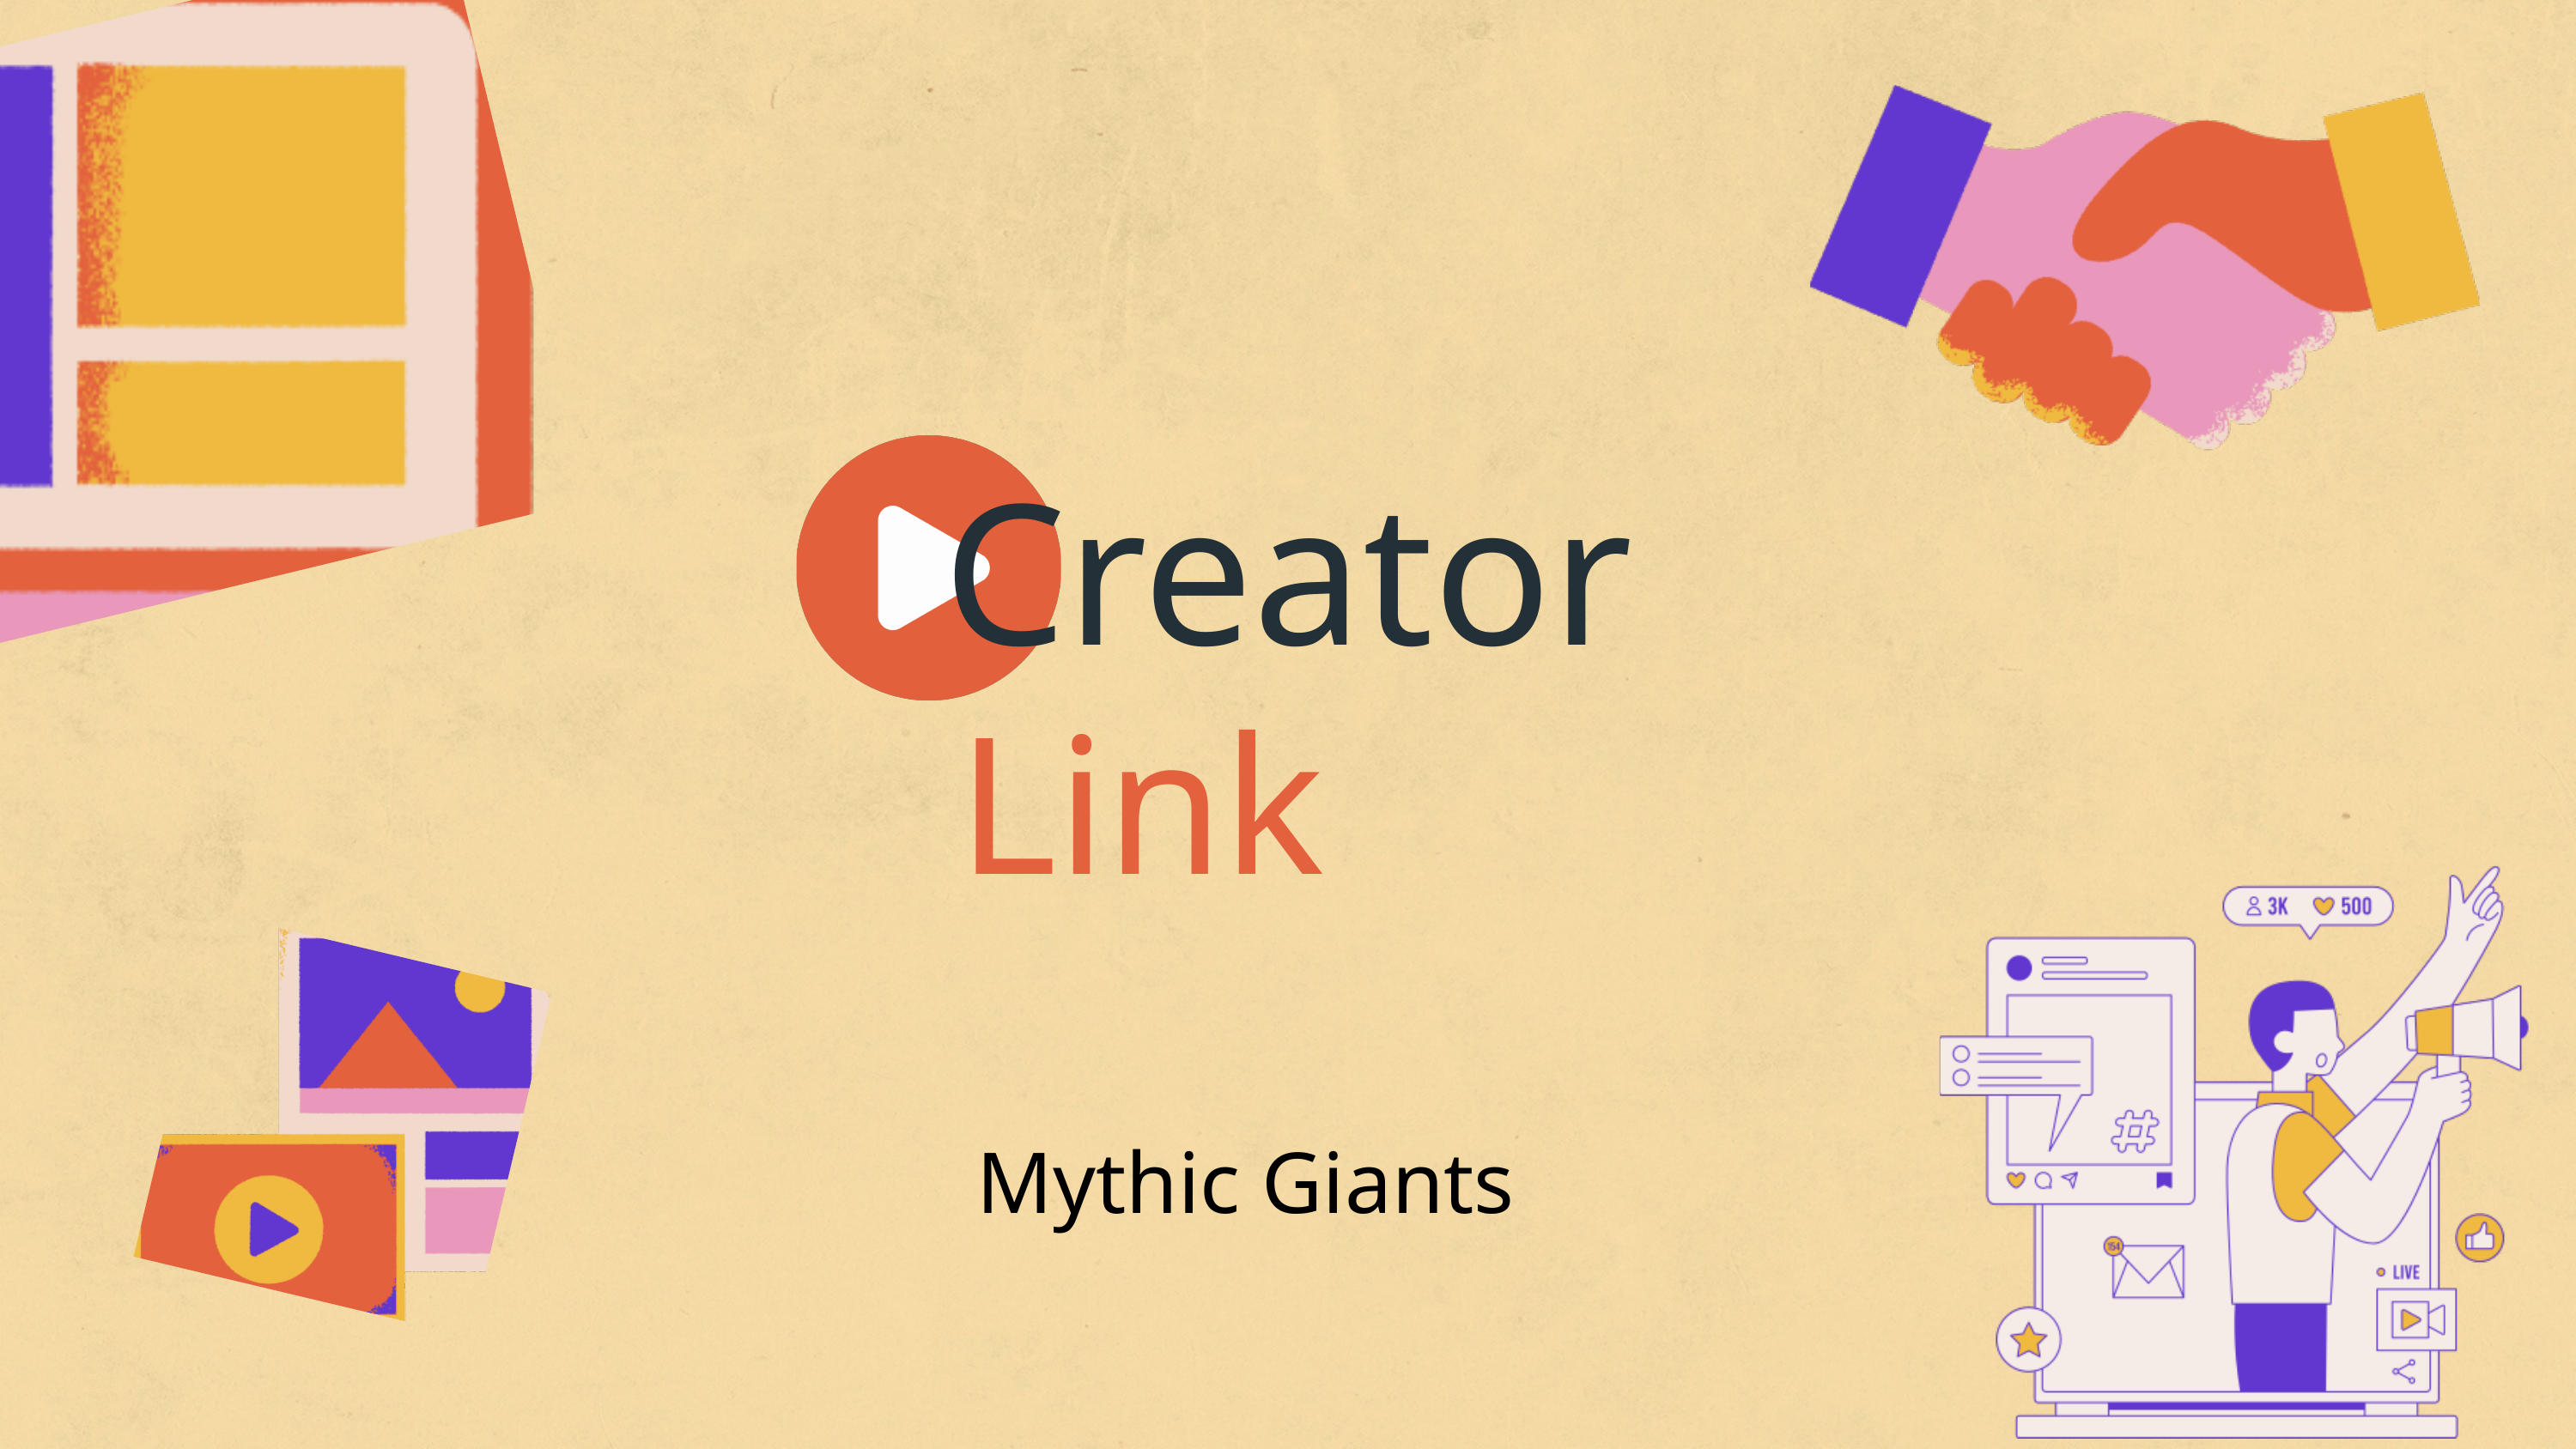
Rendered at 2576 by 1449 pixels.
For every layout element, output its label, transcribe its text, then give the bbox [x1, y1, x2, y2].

text_box [0, 0, 2576, 1449]
text_box Link [957, 684, 1392, 912]
text_box [133, 912, 552, 1337]
text_box Mythic Giants [839, 1113, 1653, 1231]
text_box [796, 435, 1061, 450]
text_box [0, 0, 573, 643]
text_box Creator [430, 450, 2146, 685]
text_box [1809, 85, 2481, 452]
text_box [1939, 865, 2529, 1439]
text_box [796, 685, 957, 700]
